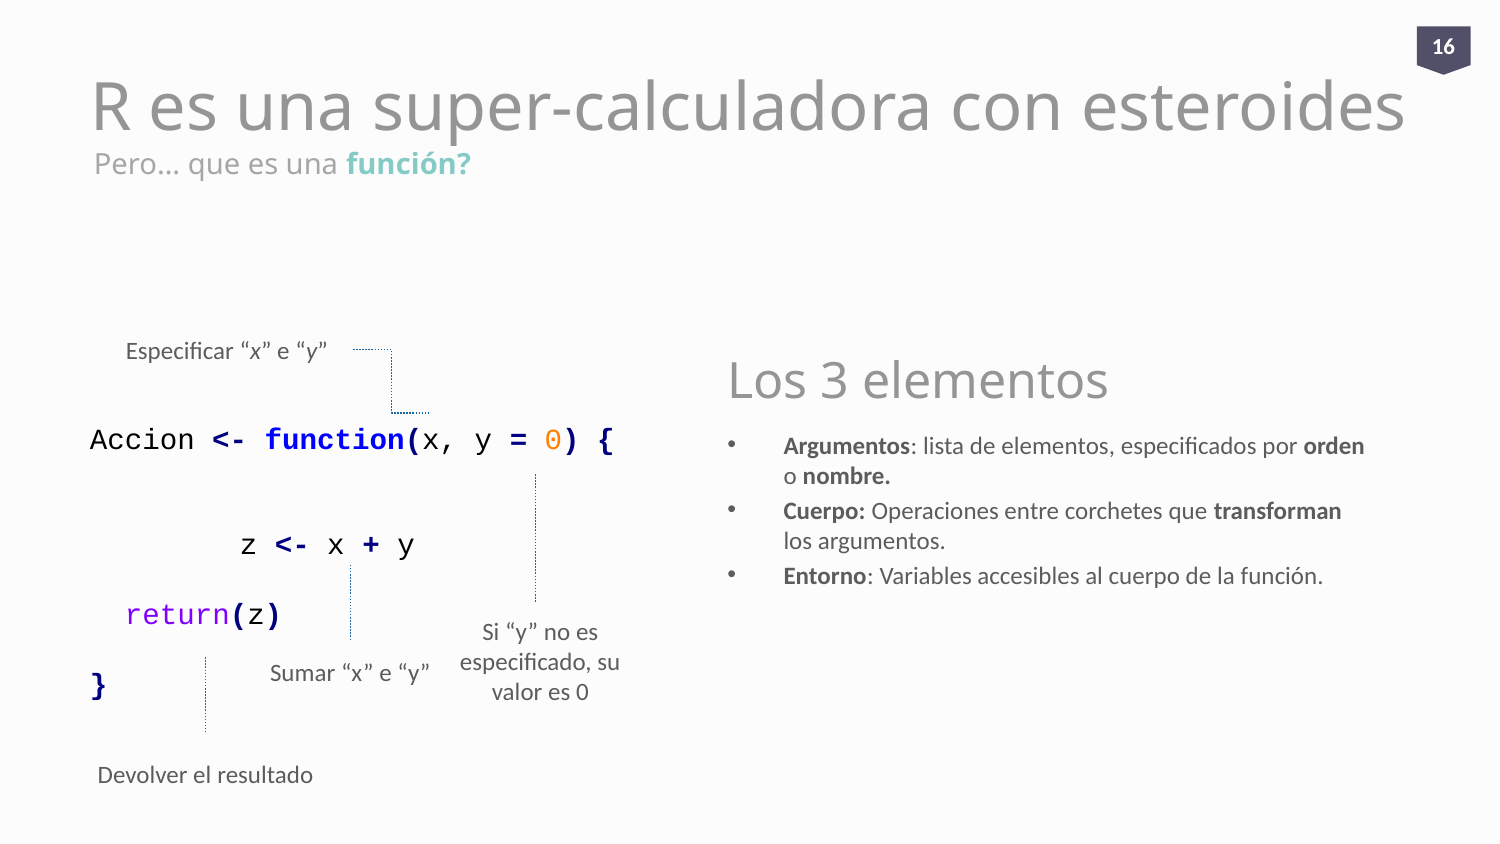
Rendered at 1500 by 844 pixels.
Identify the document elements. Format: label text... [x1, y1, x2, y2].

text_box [420, 473, 661, 705]
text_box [110, 326, 431, 414]
text_box Pero… que es una función? [78, 132, 1429, 193]
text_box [77, 657, 335, 795]
text_box Argumentos: lista de elementos, especificados por orden o nombre. Cuerpo: Operaciones entre corchetes que transforman los argumentos. Entorno: Variables accesibles al cuerpo de la función. [712, 421, 1388, 626]
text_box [240, 564, 460, 692]
text_box Accion <- function(x, y = 0) { z <- x + y return(z) } [74, 412, 673, 708]
text_box 16 [1414, 24, 1473, 77]
title R es una super-calculadora con esteroides [75, 60, 1425, 148]
text_box Los 3 elementos [712, 334, 1186, 422]
